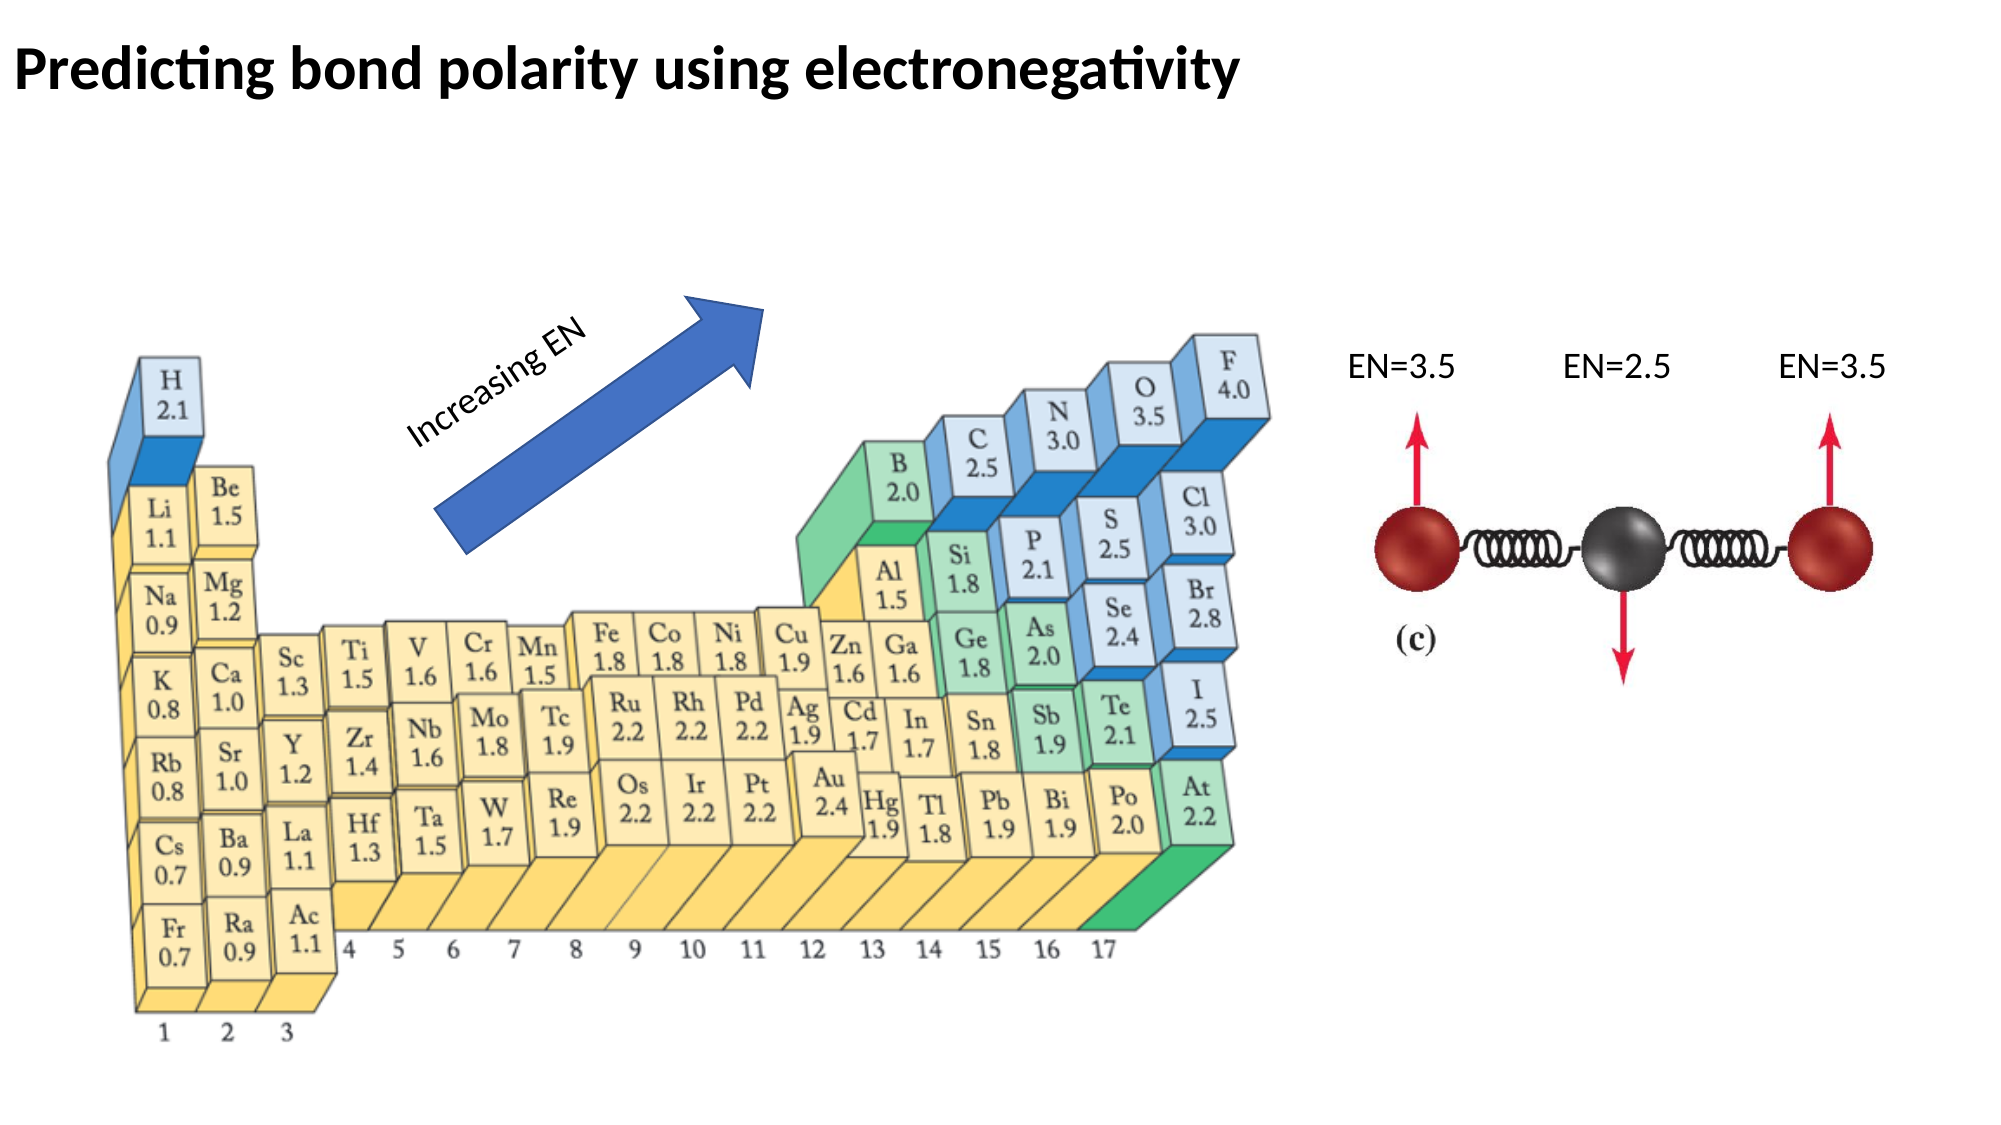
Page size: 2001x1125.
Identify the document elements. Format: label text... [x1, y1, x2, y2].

text_box EN=2.5 [1548, 334, 1715, 394]
text_box EN=3.5 [1763, 334, 1931, 394]
picture [1352, 394, 1931, 699]
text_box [92, 302, 1315, 1049]
text_box Predicting bond polarity using electronegativity [0, 19, 1500, 109]
text_box EN=3.5 [1332, 334, 1500, 394]
